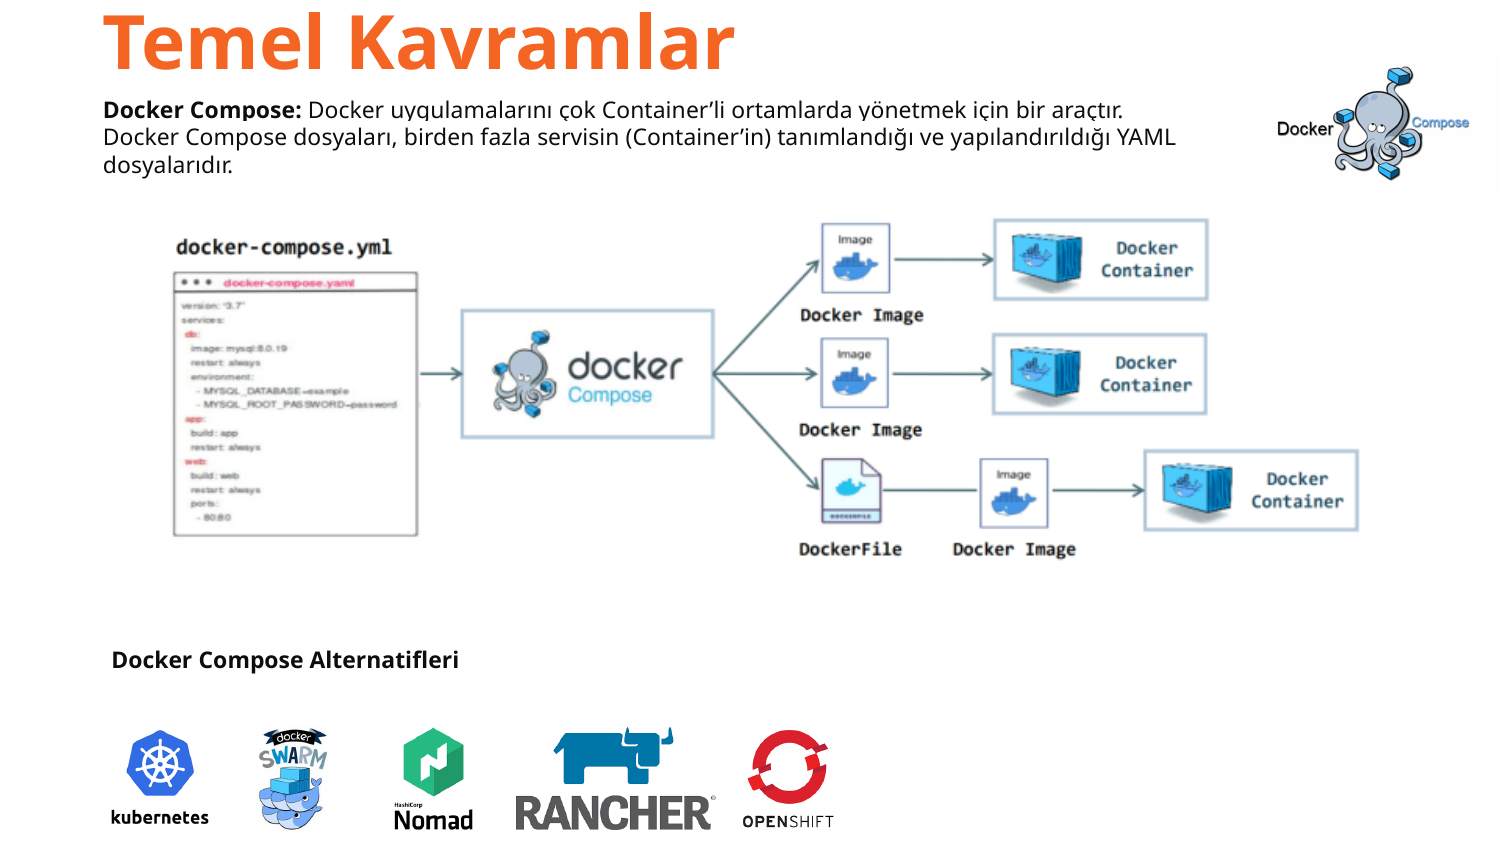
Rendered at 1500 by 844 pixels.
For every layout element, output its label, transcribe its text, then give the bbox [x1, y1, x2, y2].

picture [514, 727, 716, 830]
title Temel Kavramlar [87, 0, 941, 80]
picture [96, 723, 222, 834]
picture [740, 727, 836, 830]
text_box Docker Compose: Docker uygulamalarını çok Container’li ortamlarda yönetmek için bir araçtır. Docker Compose dosyaları, birden fazla servisin (Container’in) tanımlandığı ve yapılandırıldığı YAML dosyalarıdır. [87, 80, 1241, 193]
text_box Docker Compose Alternatifleri [96, 631, 589, 687]
picture [253, 723, 335, 834]
picture [124, 52, 1500, 595]
picture [374, 719, 493, 838]
